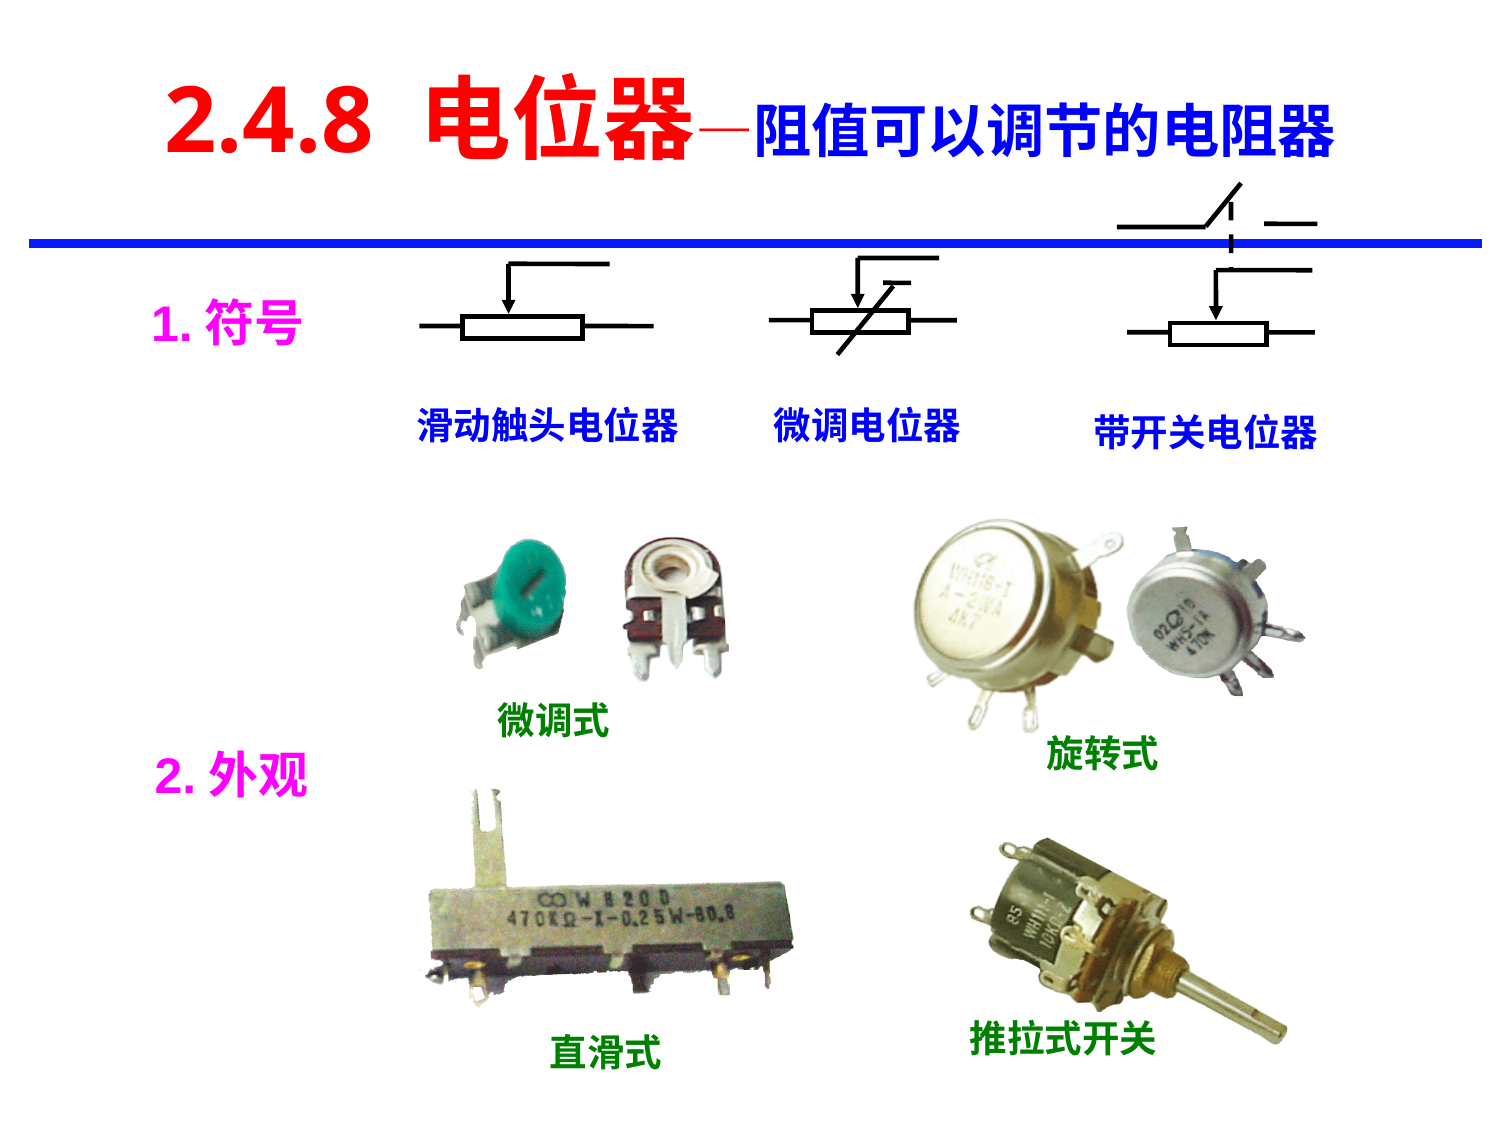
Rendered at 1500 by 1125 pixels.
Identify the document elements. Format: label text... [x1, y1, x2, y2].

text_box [938, 813, 1307, 1069]
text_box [401, 182, 1341, 474]
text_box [900, 503, 1306, 779]
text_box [401, 778, 813, 1077]
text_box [448, 526, 751, 751]
text_box 2.外观 [139, 736, 364, 811]
text_box 1.符号 [136, 283, 361, 359]
title 2.4.8 电位器—阻值可以调节的电阻器 [0, 0, 1500, 233]
